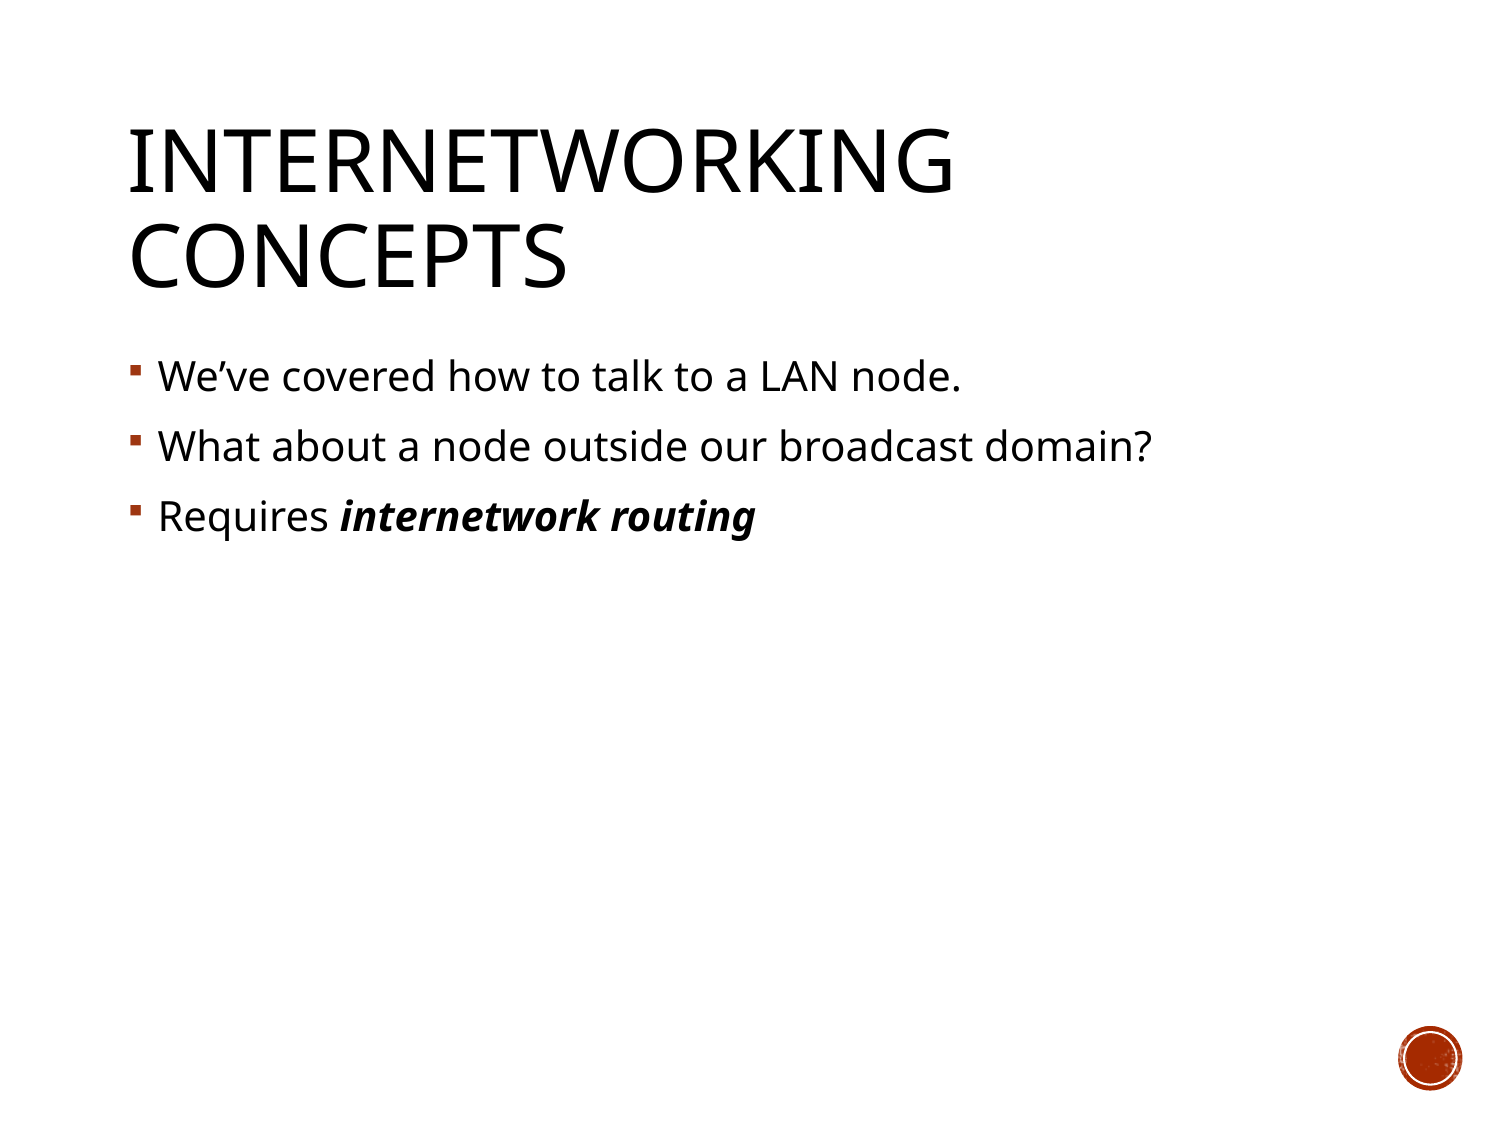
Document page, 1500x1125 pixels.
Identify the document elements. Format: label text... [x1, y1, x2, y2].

title Internetworking Concepts [112, 79, 1388, 344]
list We’ve covered how to talk to a LAN node. What about a node outside our broadcast domain? Requires internetwork routing [112, 348, 1388, 1013]
